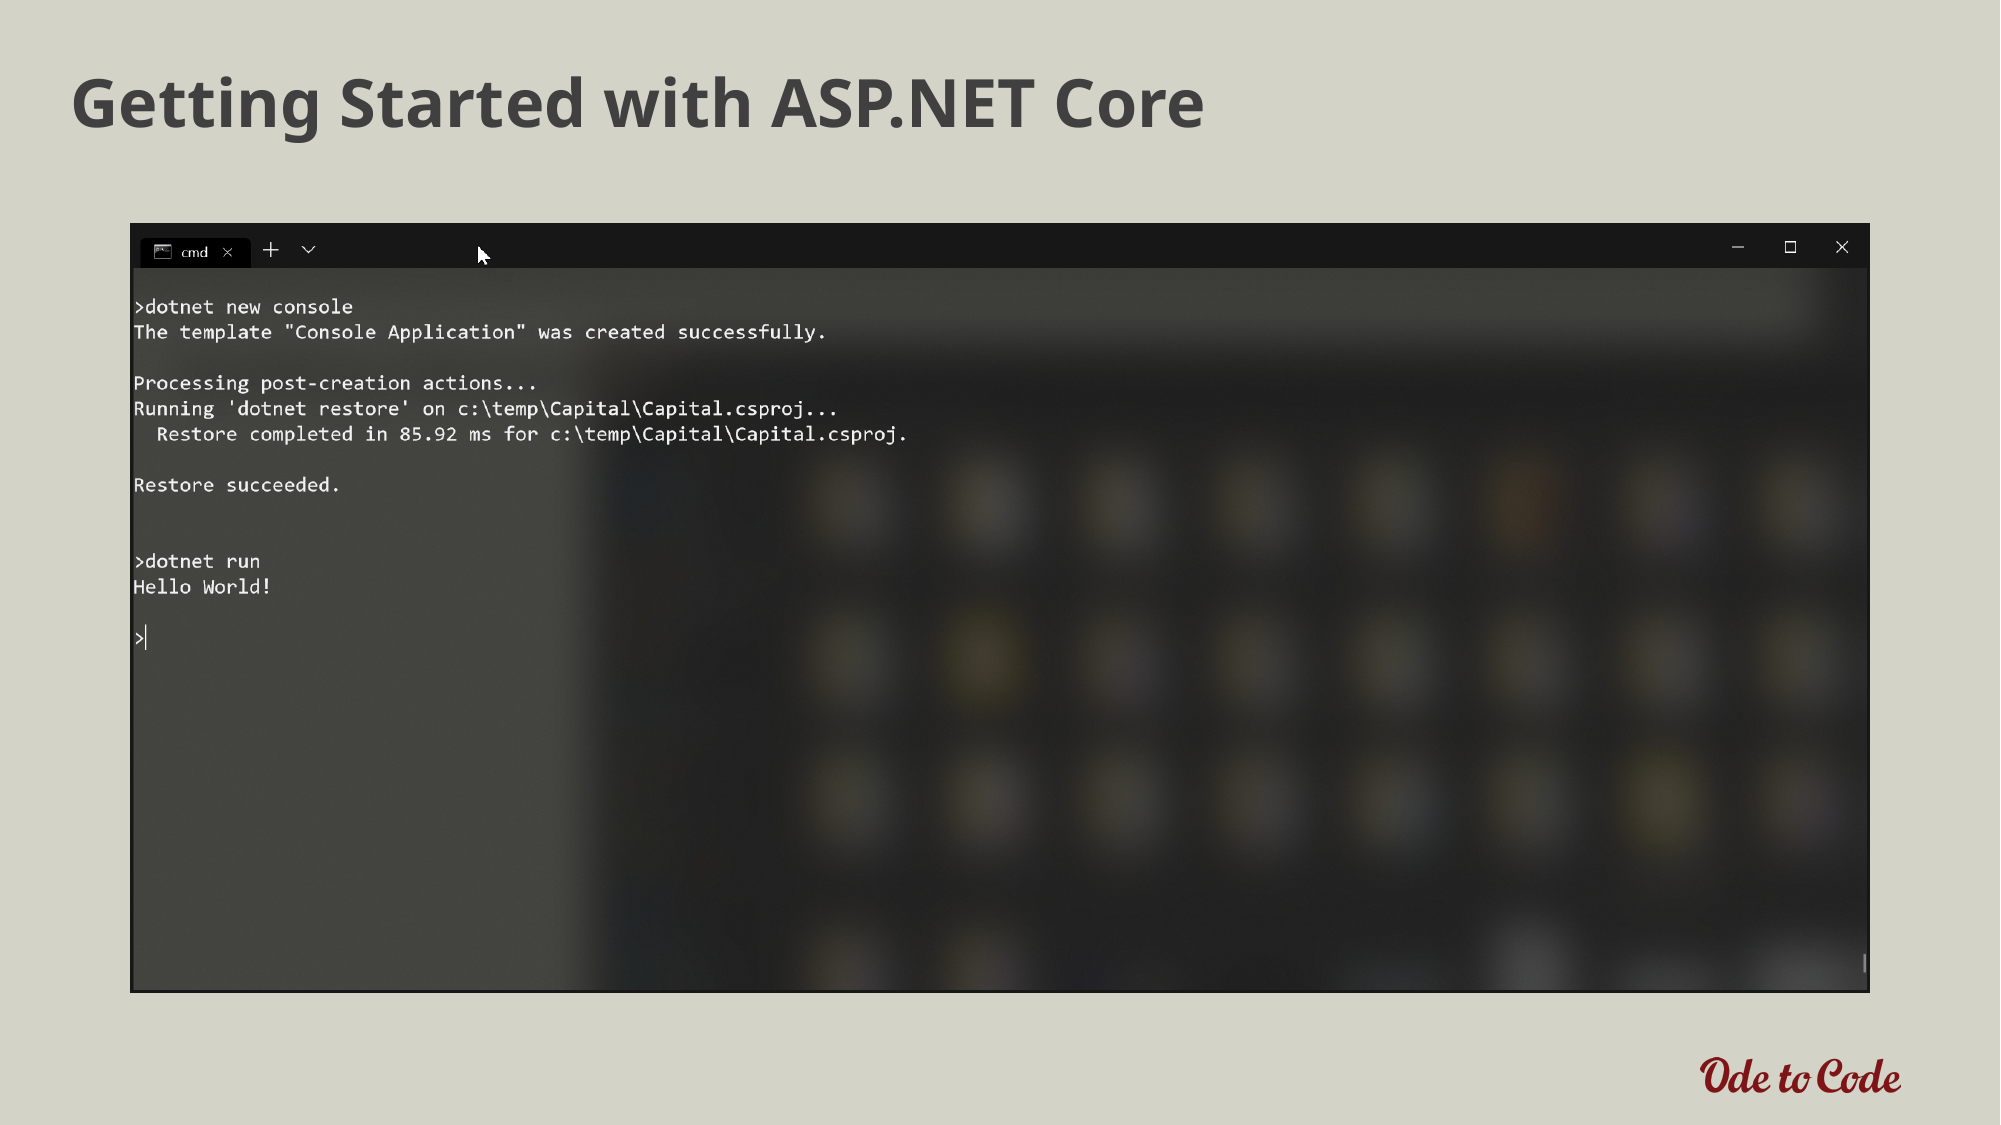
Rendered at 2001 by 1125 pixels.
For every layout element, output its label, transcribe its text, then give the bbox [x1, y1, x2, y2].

title Getting Started with ASP.NET Core [70, 70, 1930, 142]
picture [130, 223, 1870, 993]
picture [1700, 1057, 1901, 1096]
